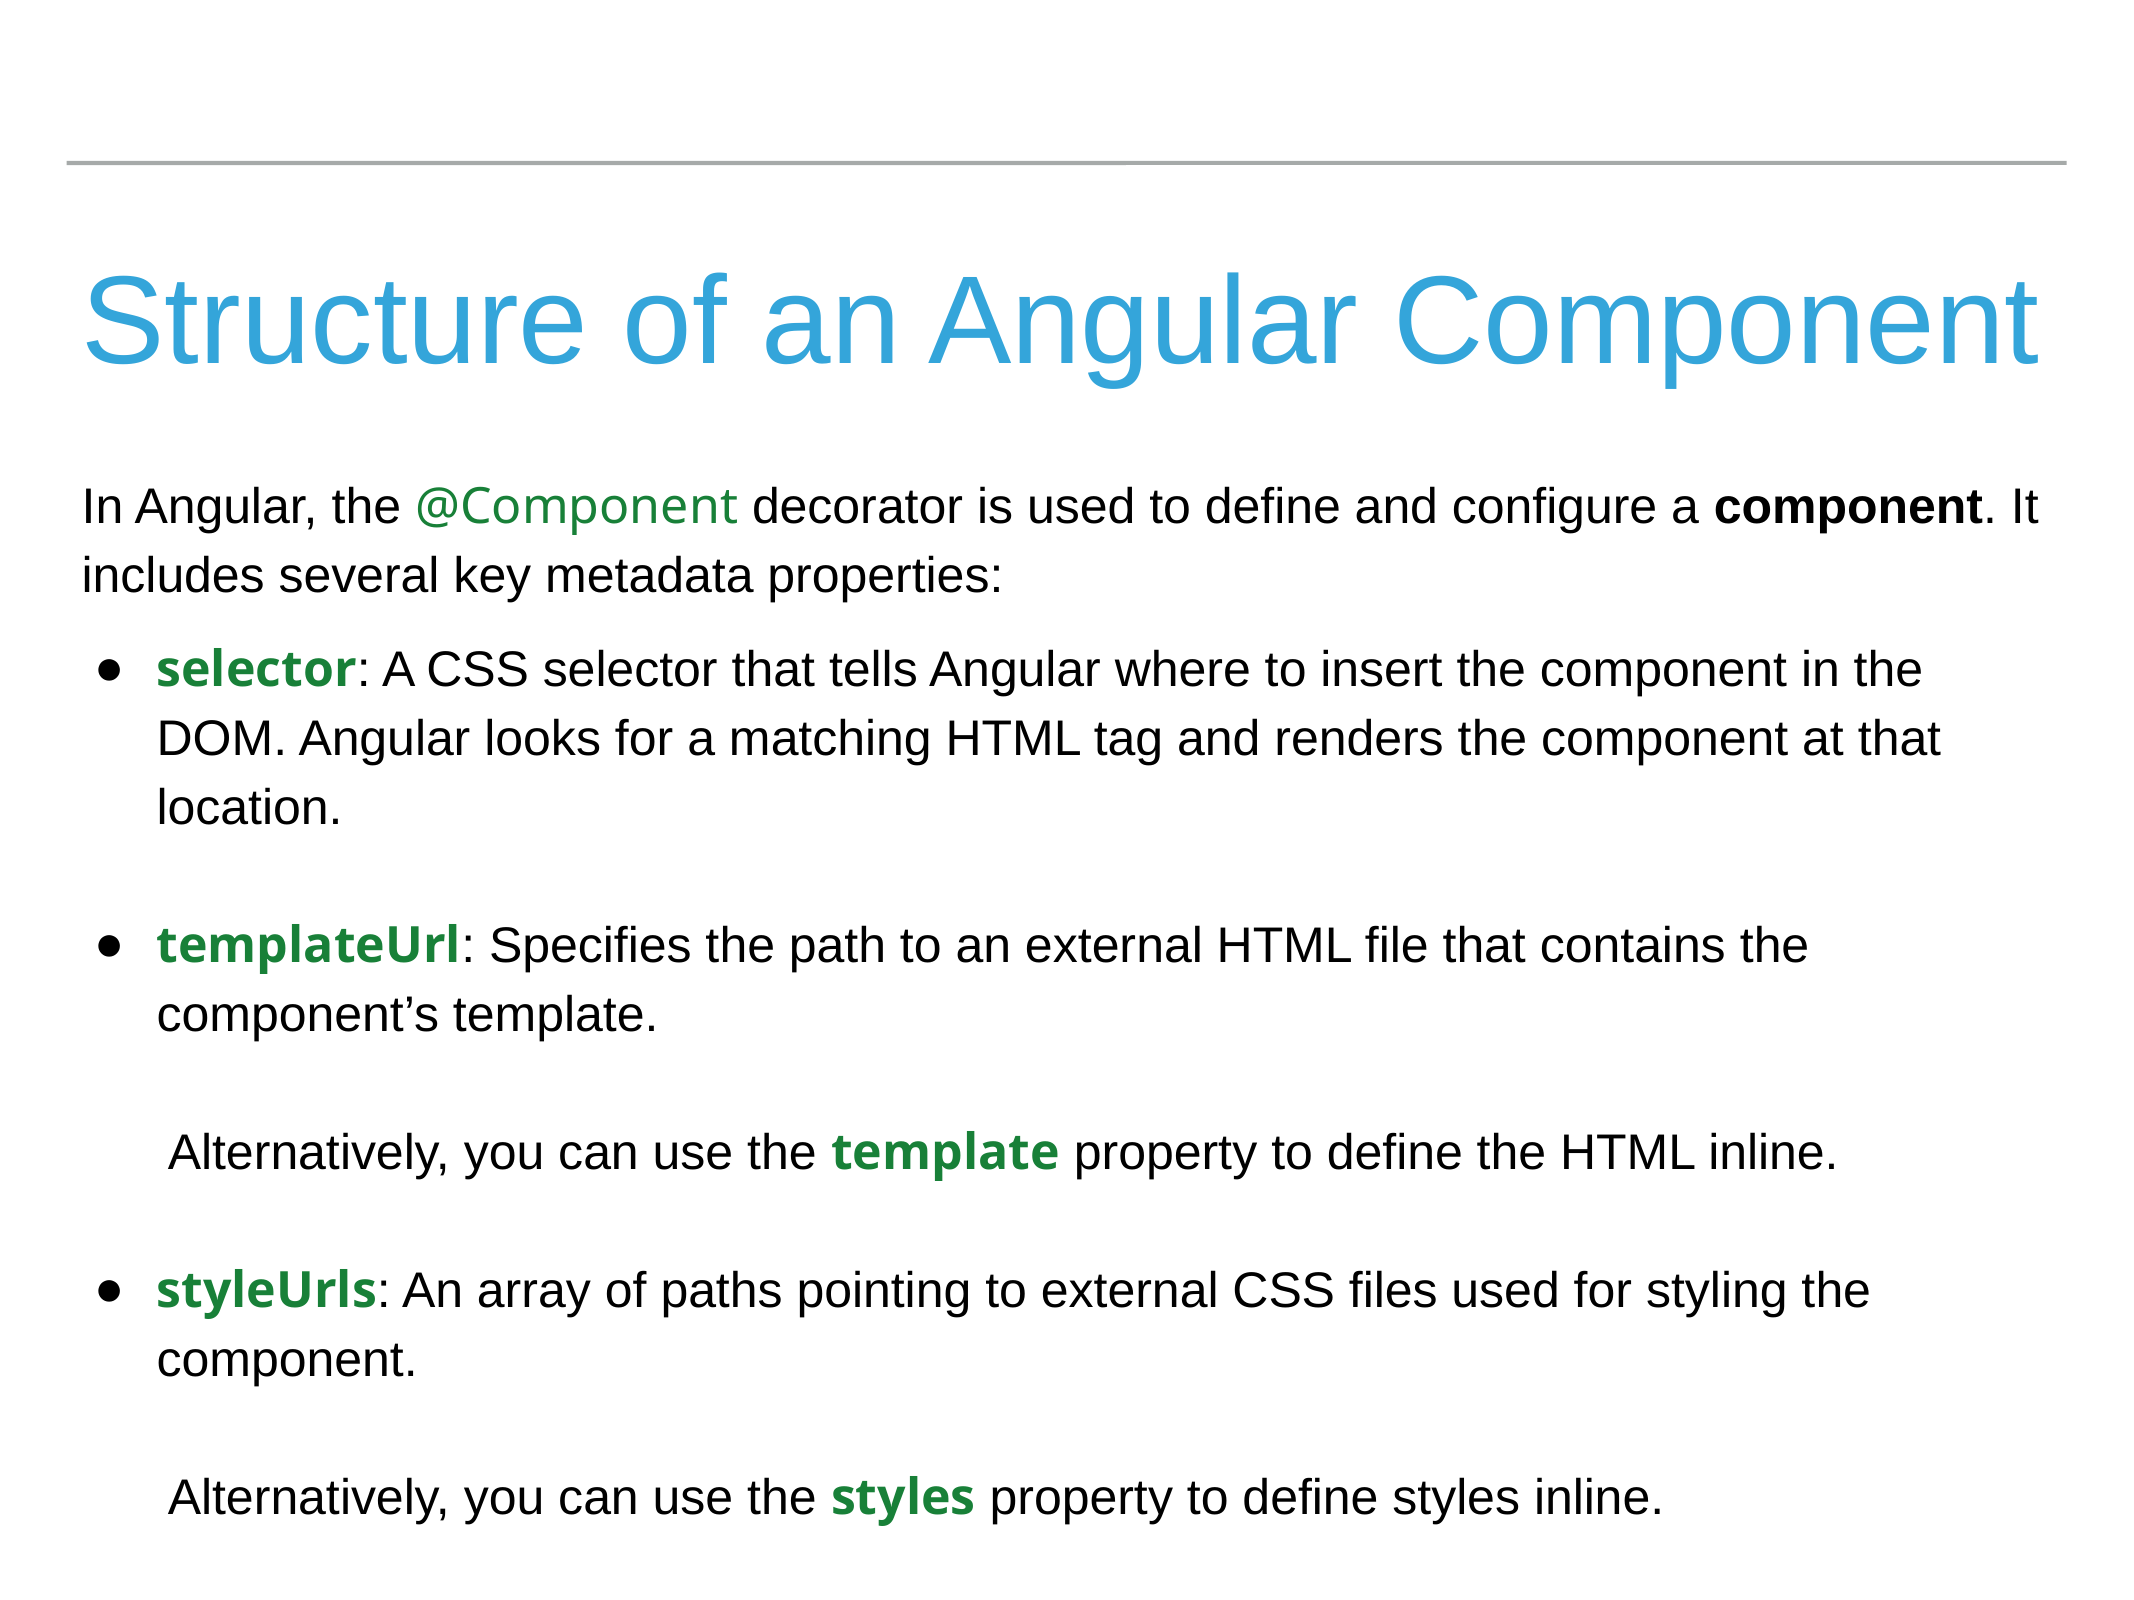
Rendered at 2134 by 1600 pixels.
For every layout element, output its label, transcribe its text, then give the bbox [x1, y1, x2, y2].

list In Angular, the @Component decorator is used to define and configure a component. It includes several key metadata properties: selector: A CSS selector that tells Angular where to insert the component in the DOM. Angular looks for a matching HTML tag and renders the component at that location. templateUrl: Specifies the path to an external HTML file that contains the component’s template. Alternatively, you can use the template property to define the HTML inline. styleUrls: An array of paths pointing to external CSS files used for styling the component. Alternatively, you can use the styles property to define styles inline. [66, 450, 2067, 1452]
title Structure of an Angular Component [66, 252, 2067, 371]
